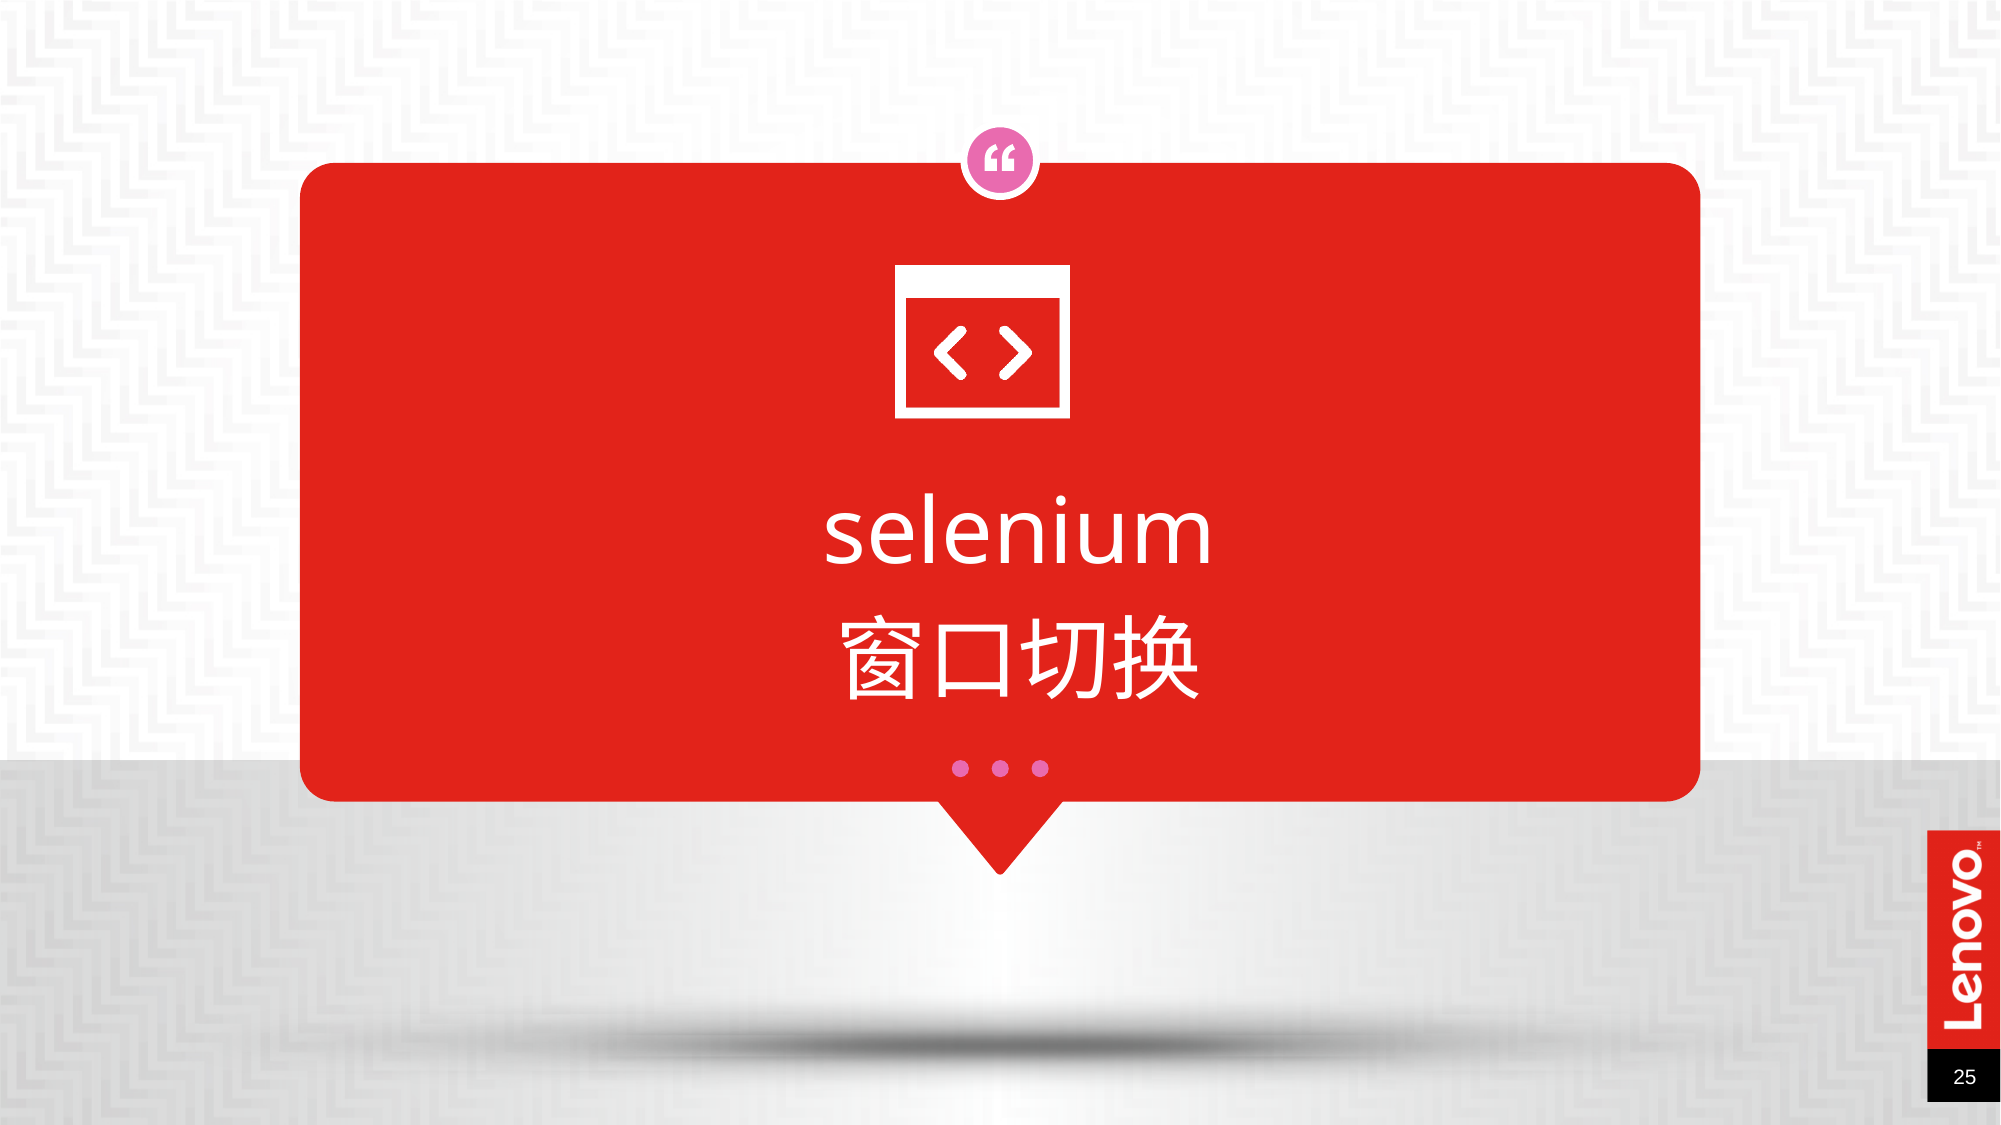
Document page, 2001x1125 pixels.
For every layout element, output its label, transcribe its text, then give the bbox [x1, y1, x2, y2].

text_box selenium 窗口切换 [303, 464, 1698, 753]
picture [1928, 831, 2001, 1049]
picture [0, 0, 2001, 760]
picture [175, 986, 1826, 1099]
picture [895, 254, 1070, 429]
